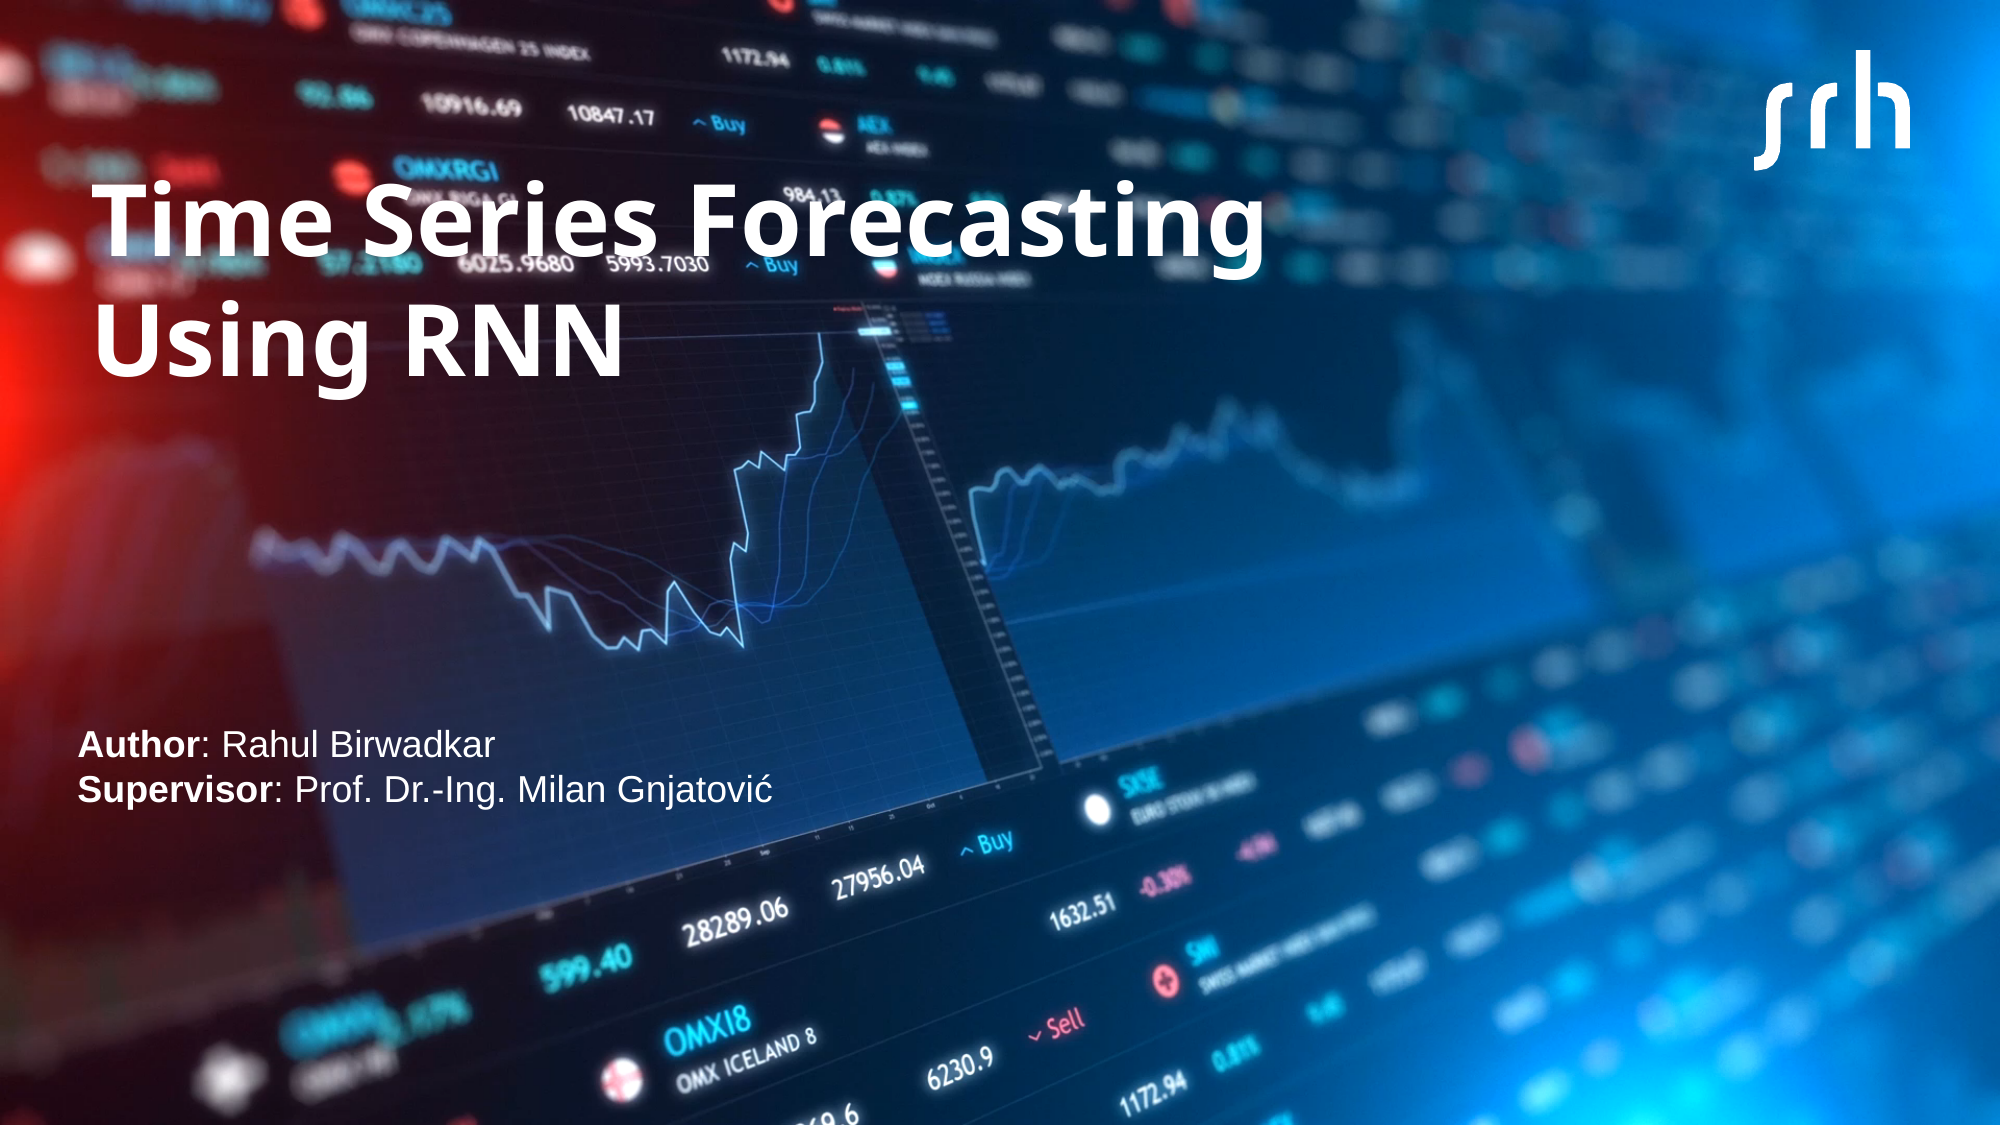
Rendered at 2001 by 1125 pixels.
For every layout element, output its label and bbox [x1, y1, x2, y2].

text_box [0, 0, 2000, 1125]
